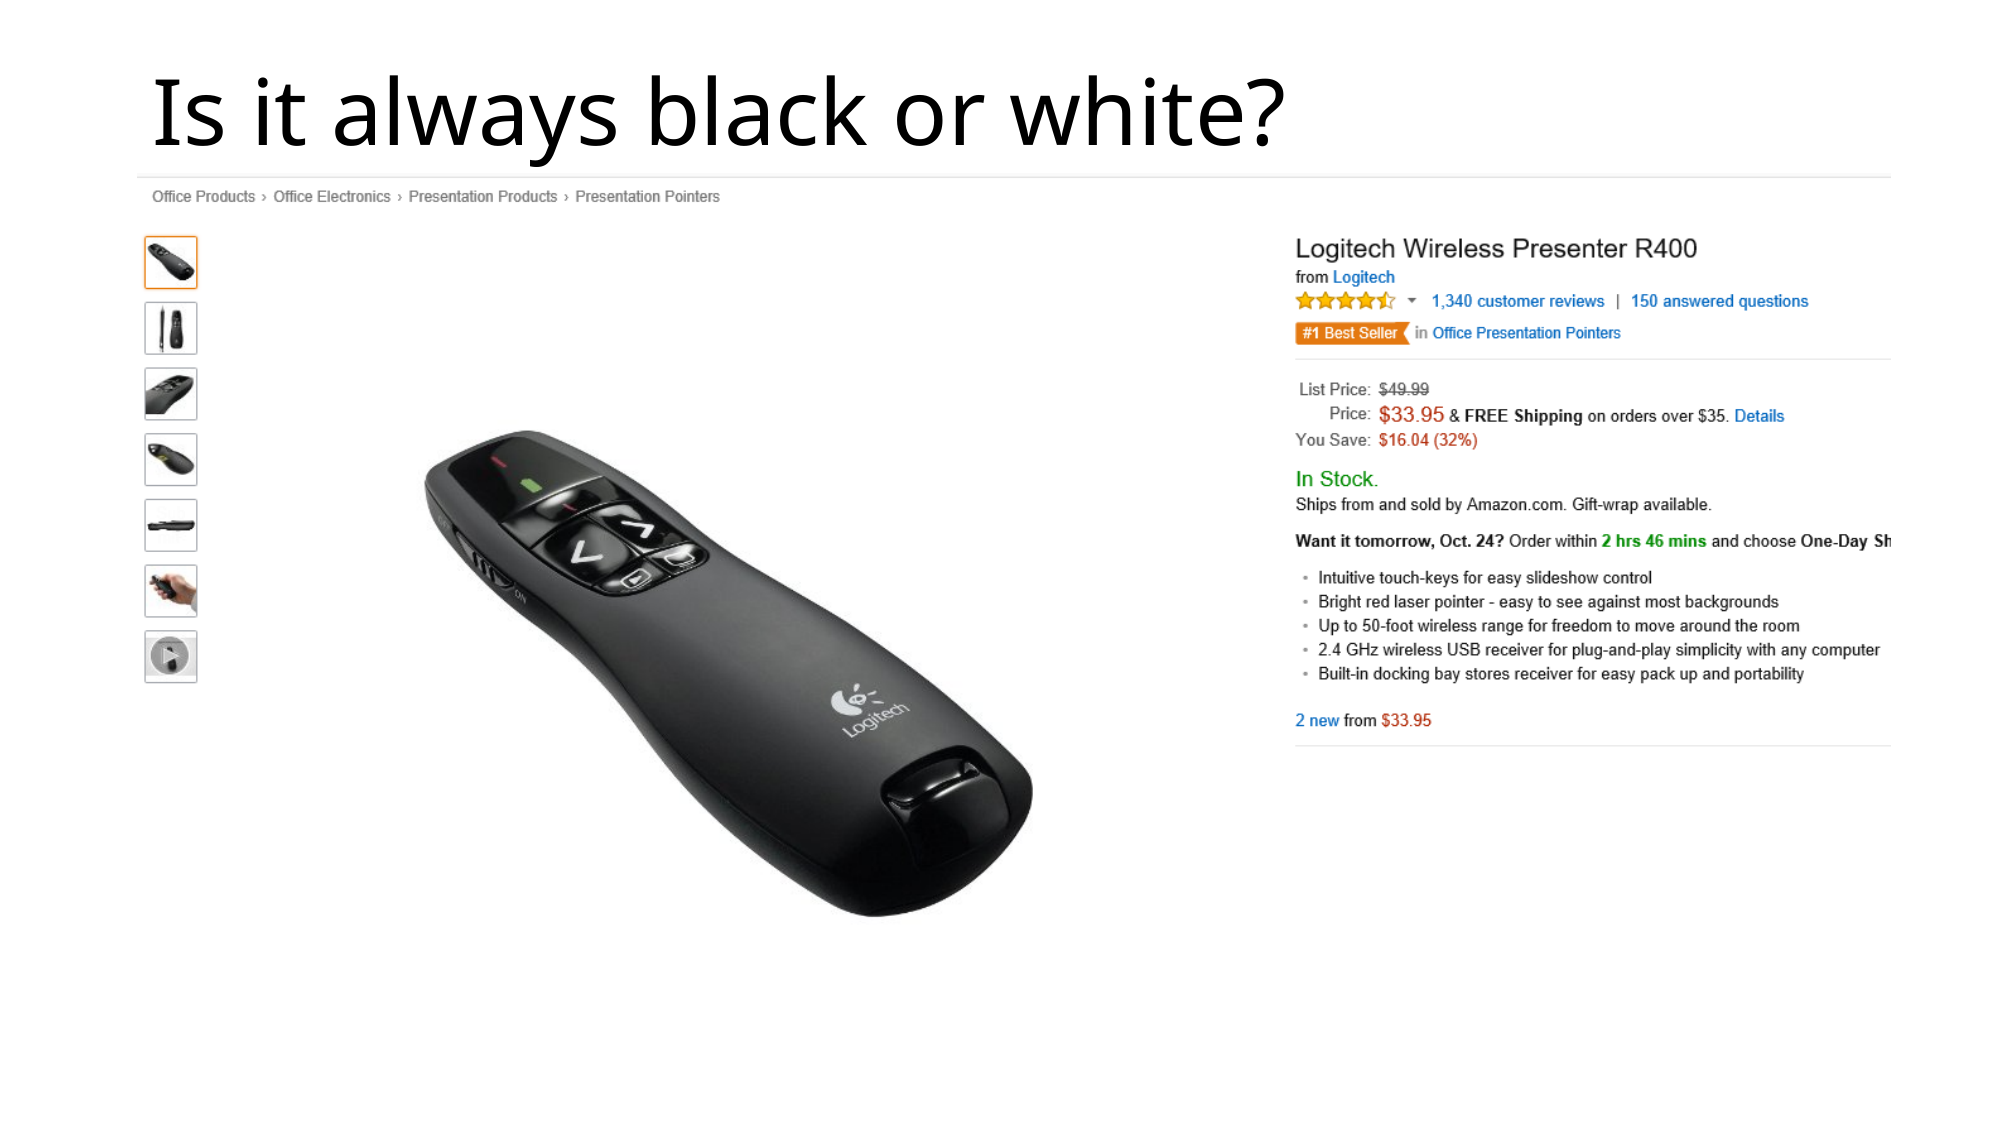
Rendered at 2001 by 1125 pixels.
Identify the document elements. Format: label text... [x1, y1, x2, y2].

title Is it always black or white? [137, 6, 1863, 173]
picture [137, 173, 1891, 1099]
